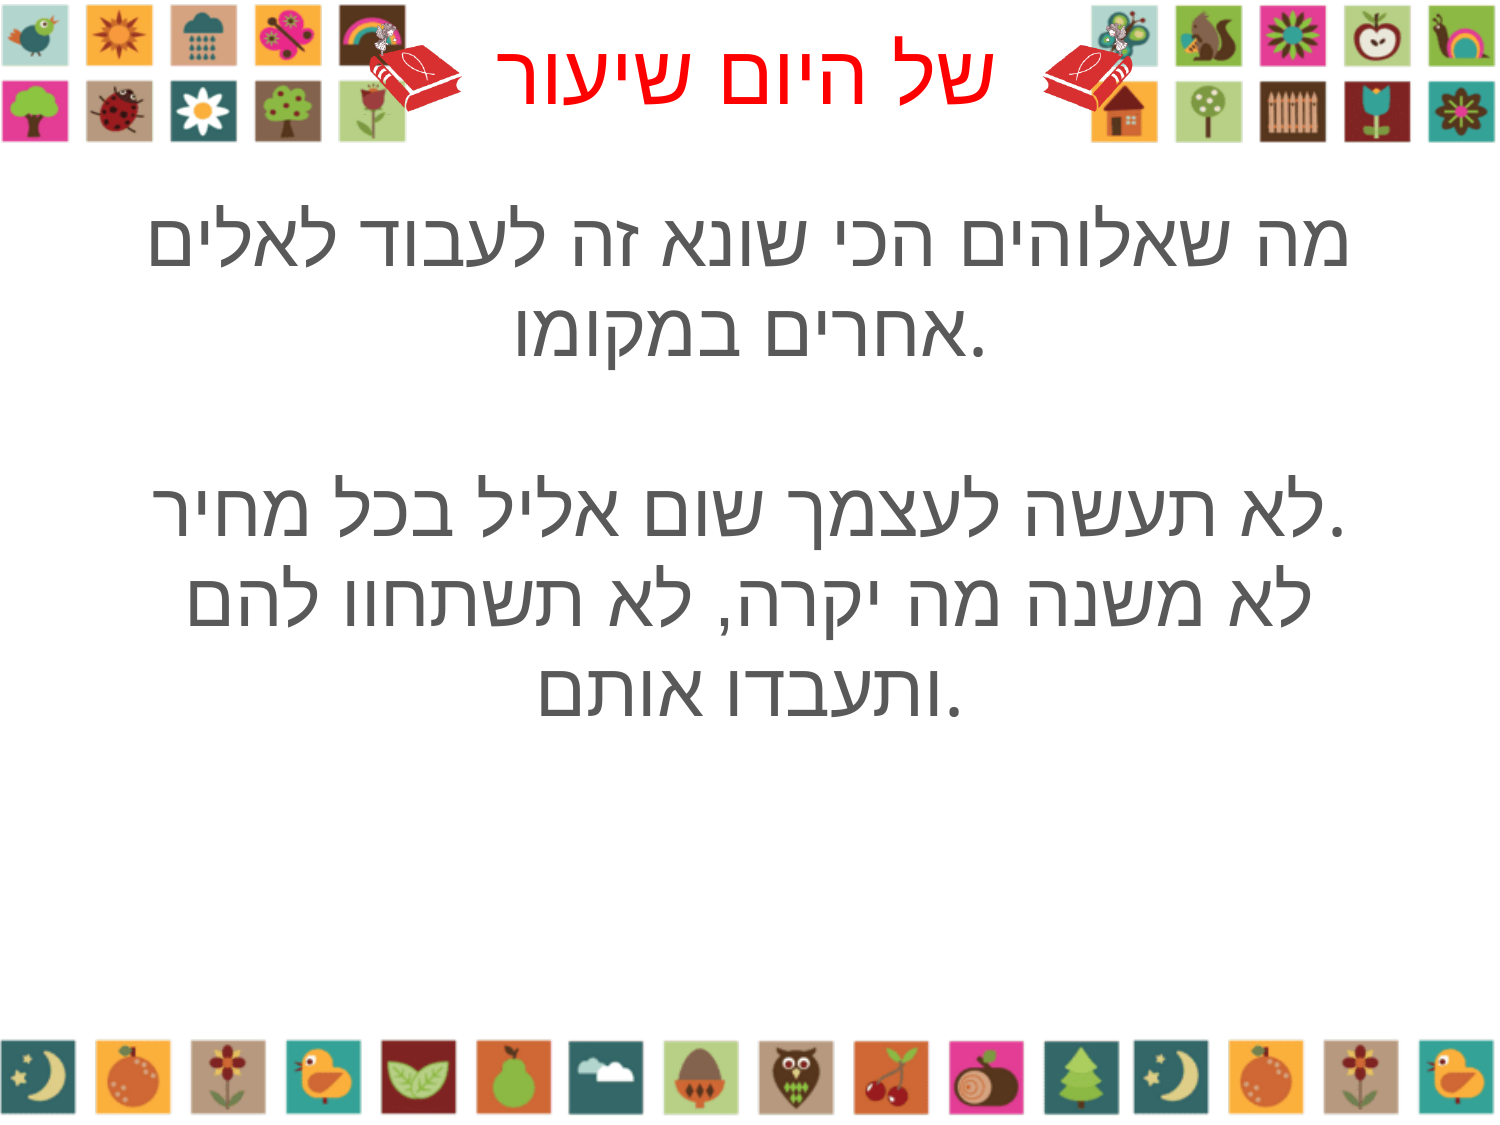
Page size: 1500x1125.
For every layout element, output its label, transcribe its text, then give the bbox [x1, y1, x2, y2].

picture [1011, 3, 1500, 150]
text_box מה שאלוהים הכי שונא זה לעבוד לאלים אחרים במקומו. לא תעשה לעצמך שום אליל בכל מחיר. לא משנה מה יקרה, לא תשתחוו להם ותעבדו אותם. [76, 184, 1424, 830]
text_box של היום שיעור [425, 13, 1078, 129]
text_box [0, 1028, 1500, 1118]
picture [0, 3, 494, 150]
